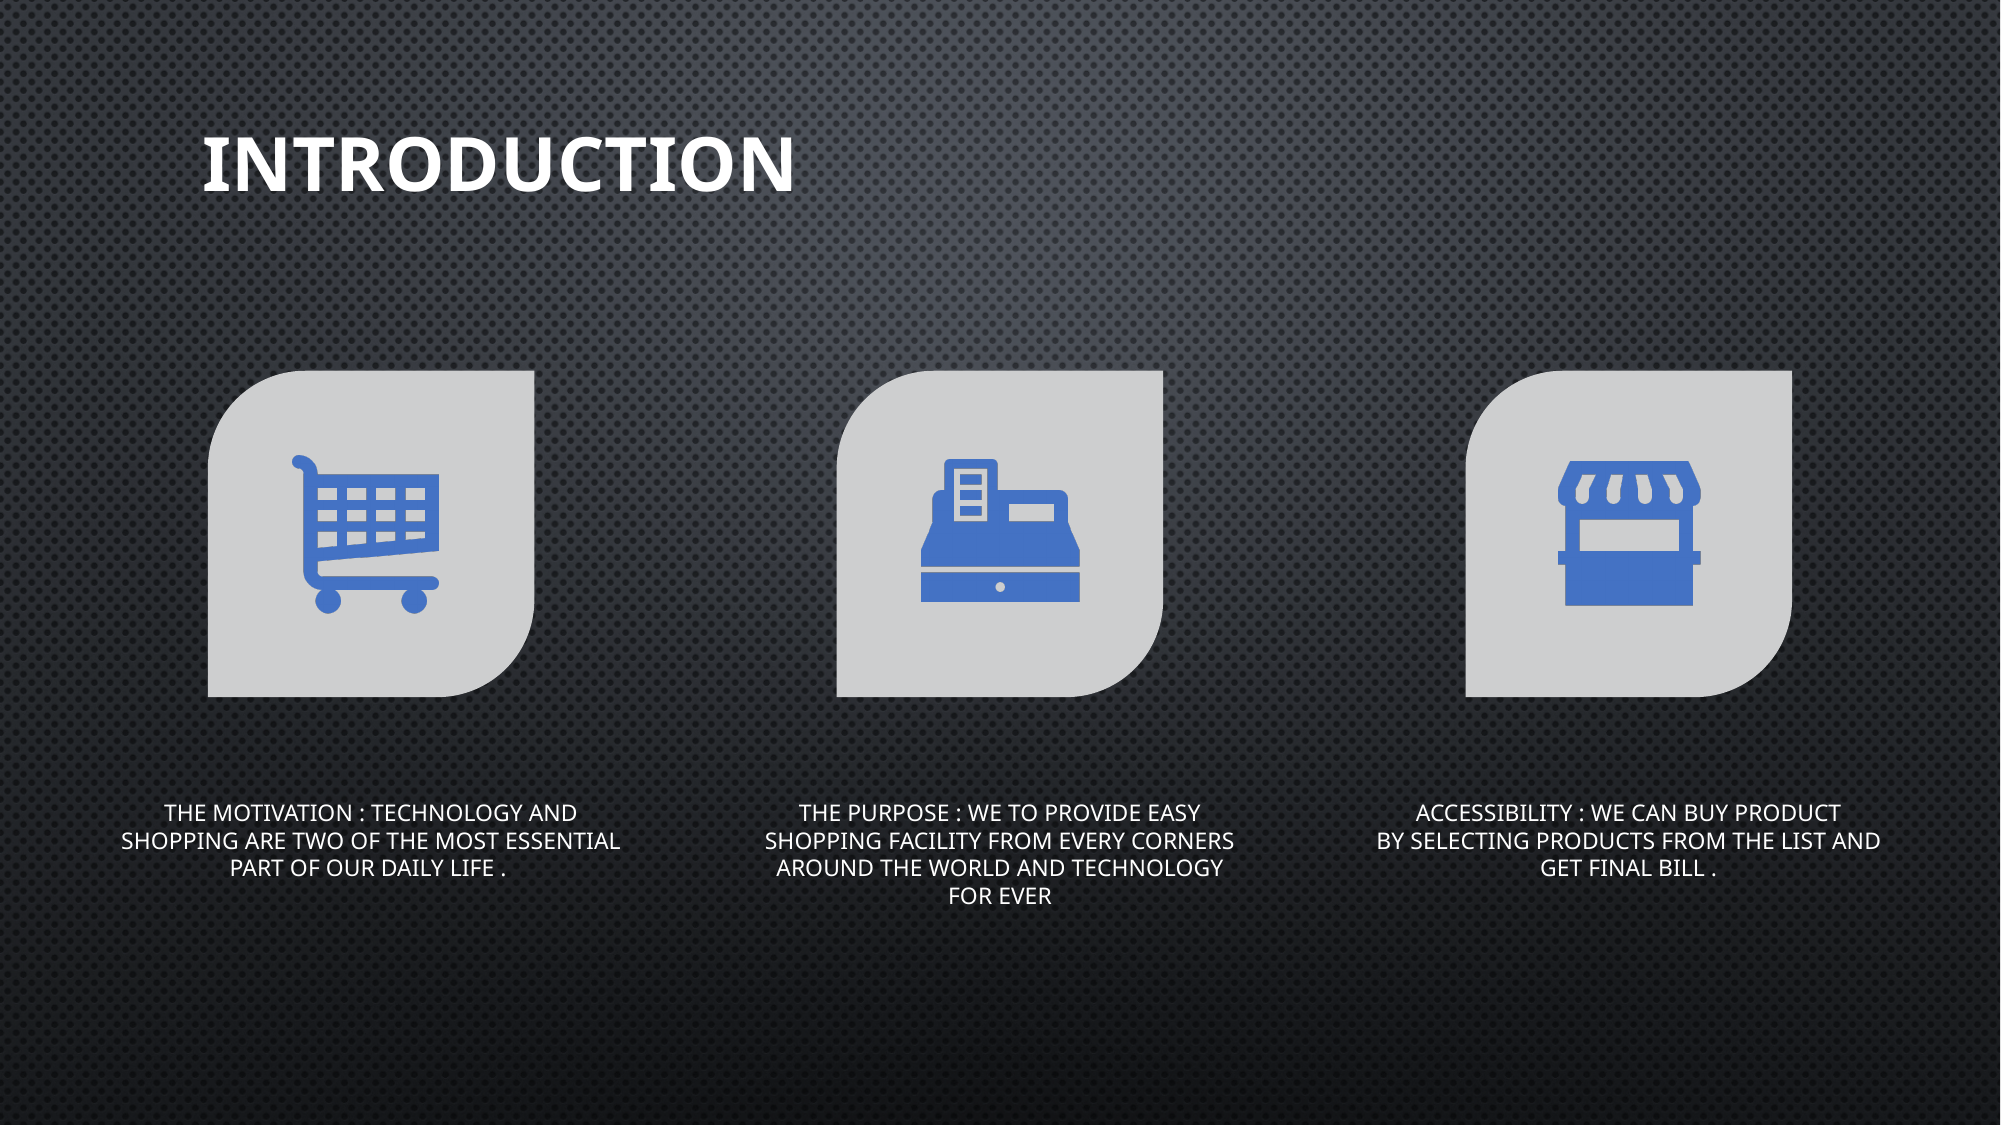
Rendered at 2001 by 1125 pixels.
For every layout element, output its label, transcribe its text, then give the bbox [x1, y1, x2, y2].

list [89, 327, 1911, 961]
title Introduction [187, 108, 1816, 283]
